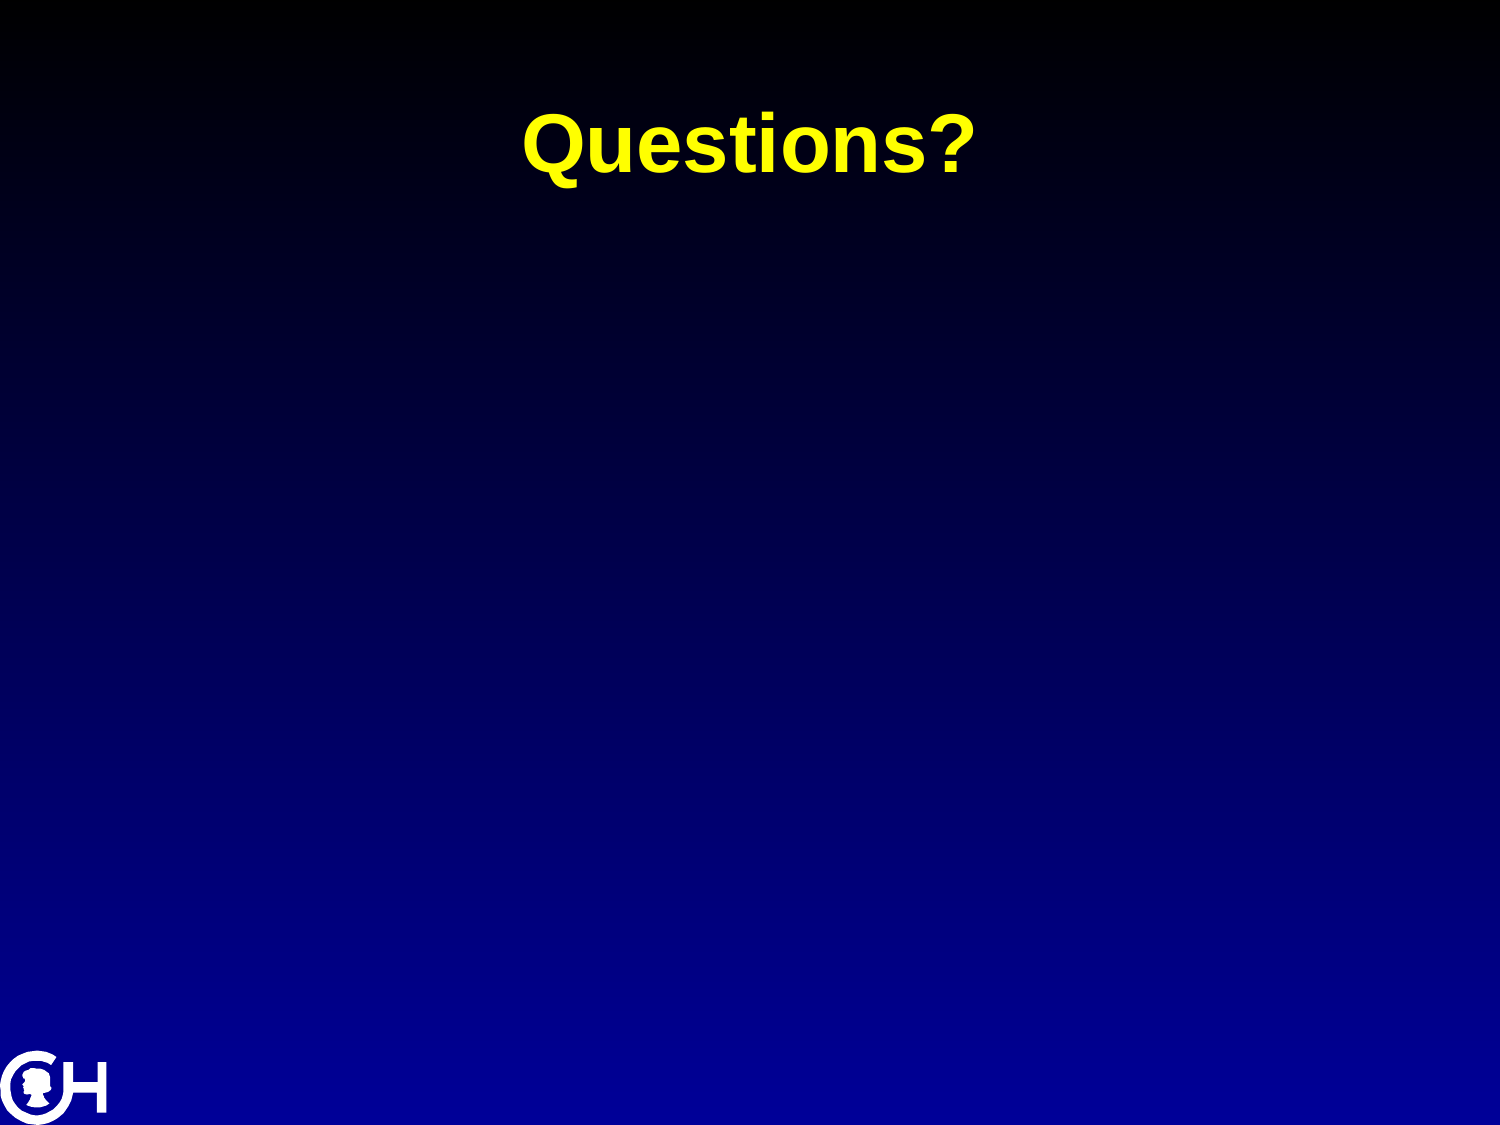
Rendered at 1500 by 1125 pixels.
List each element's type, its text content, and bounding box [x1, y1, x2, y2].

title Questions? [74, 44, 1426, 233]
